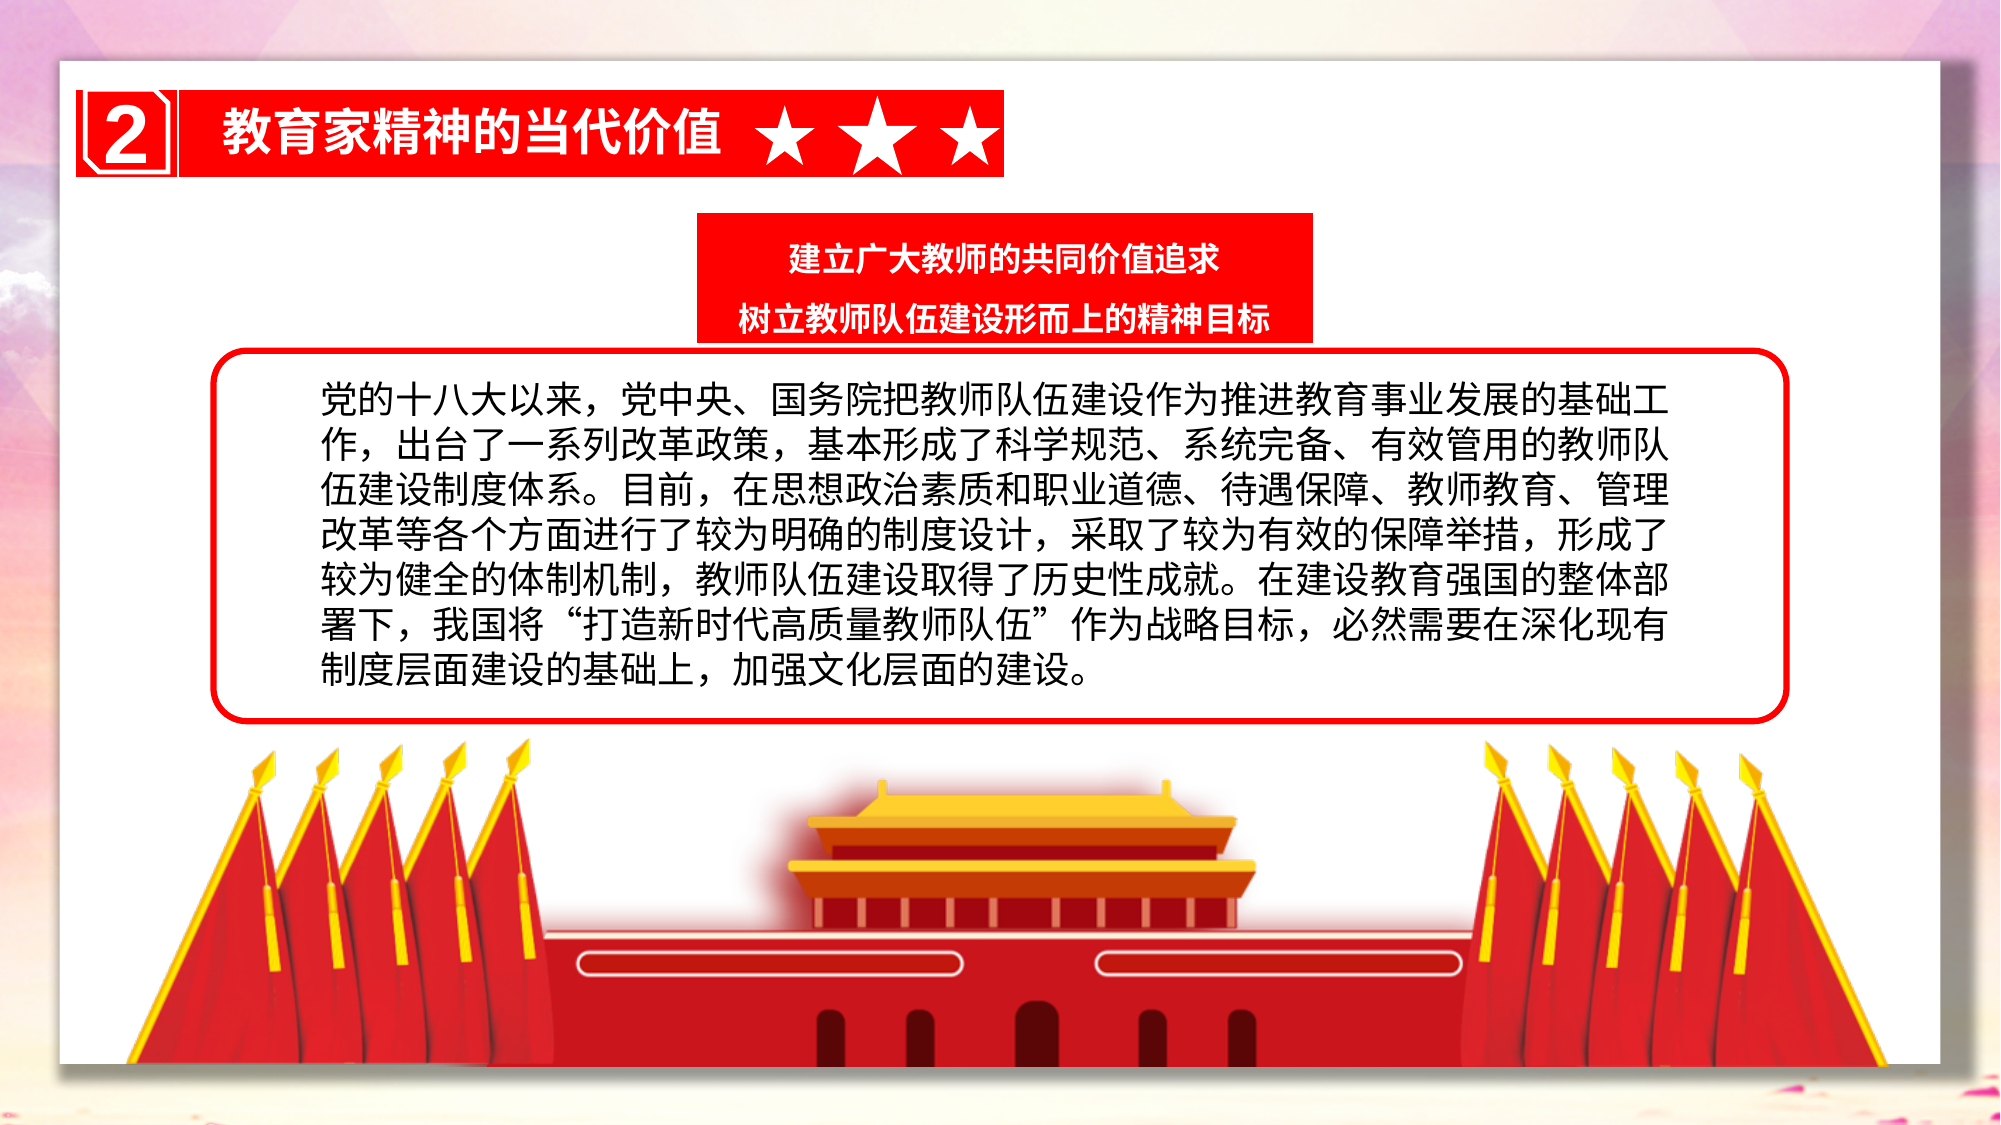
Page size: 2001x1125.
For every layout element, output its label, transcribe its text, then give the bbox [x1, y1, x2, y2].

text_box [177, 88, 1006, 179]
text_box 2 [84, 88, 170, 174]
text_box 建立广大教师的共同价值追求 树立教师队伍建设形而上的精神目标 [697, 213, 1313, 343]
text_box [212, 349, 1788, 723]
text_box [754, 95, 1000, 176]
picture [0, 0, 2001, 1125]
text_box [778, 335, 1875, 598]
